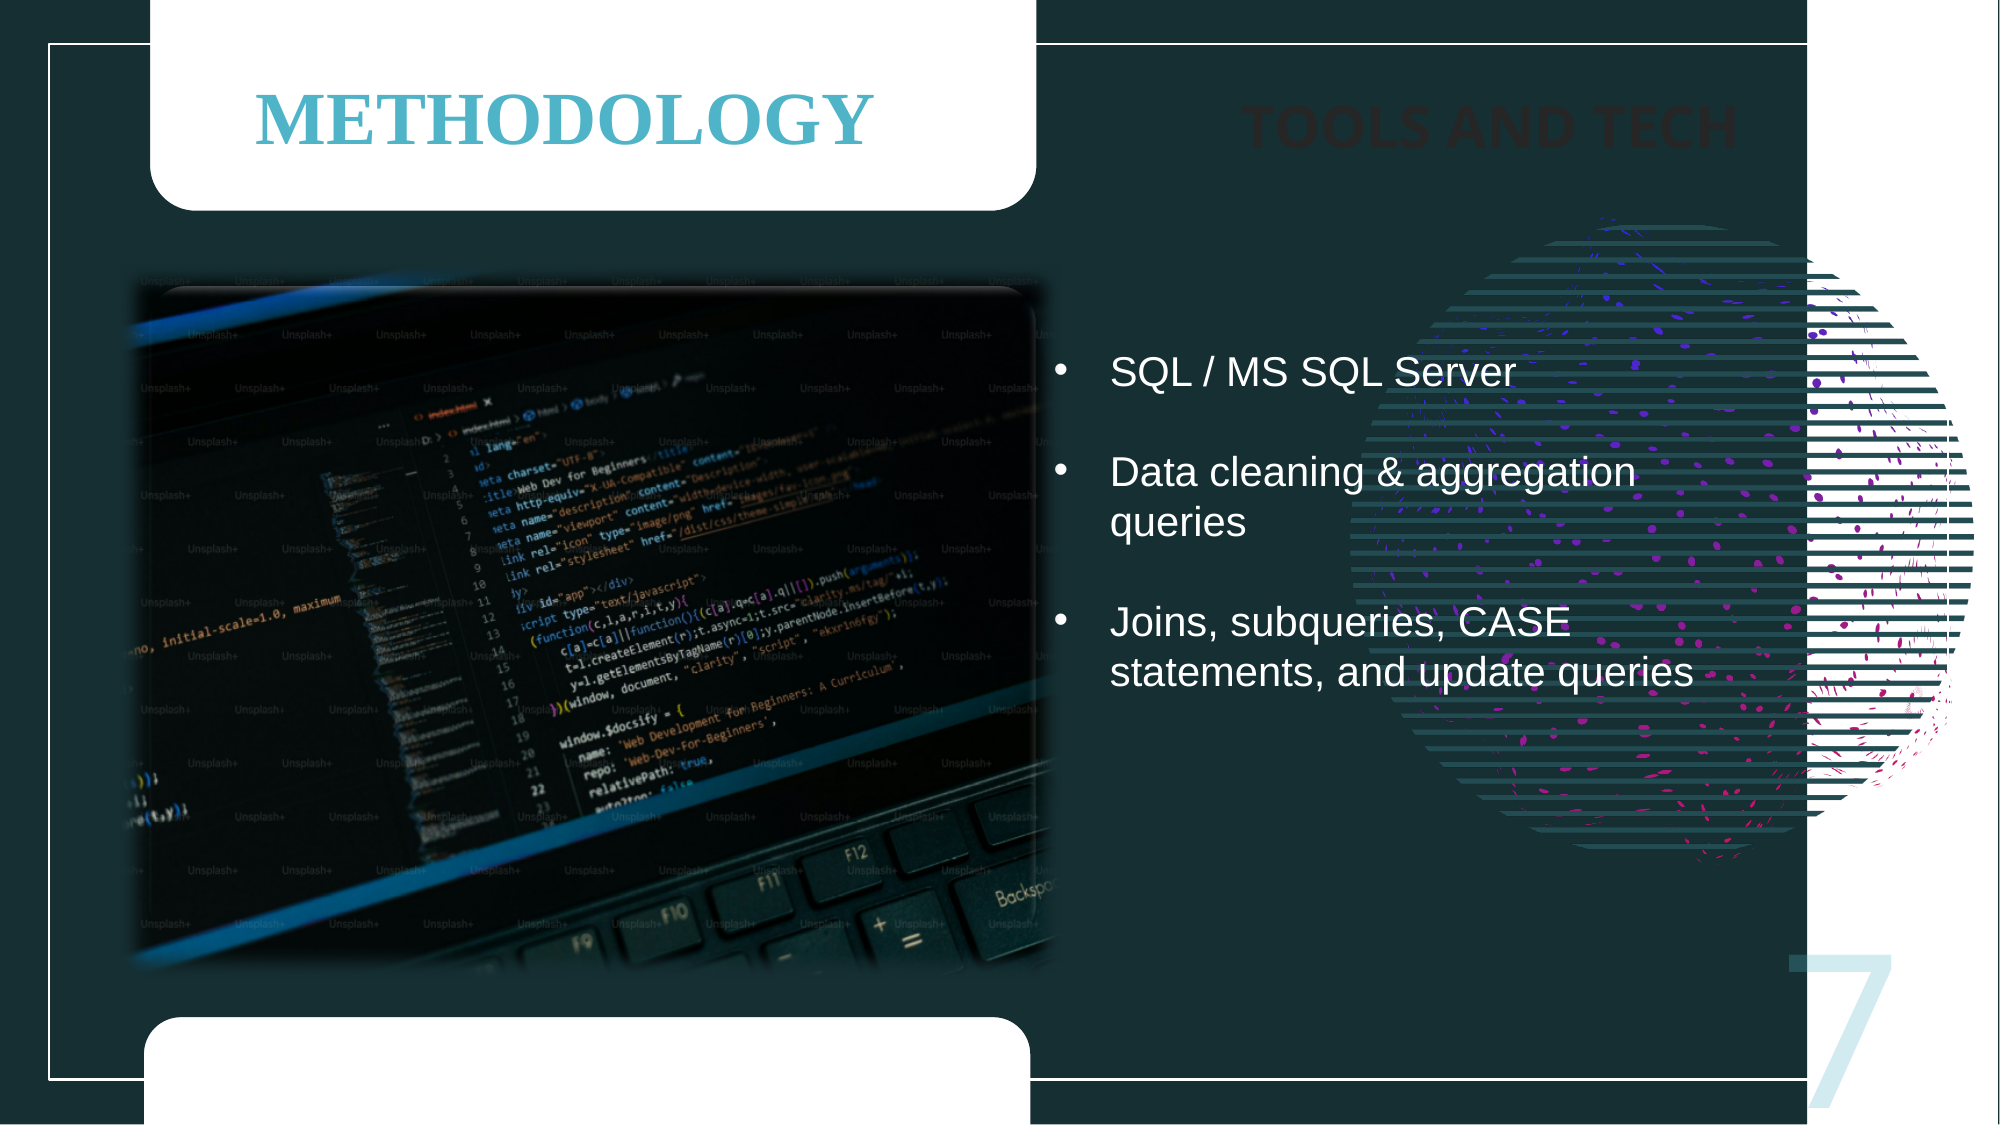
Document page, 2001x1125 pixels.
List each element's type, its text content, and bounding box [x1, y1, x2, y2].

list TOOLS AND TECH [1038, 0, 1944, 452]
title METHODOLOGY [240, 30, 980, 168]
picture [1323, 183, 1947, 890]
picture [1949, 183, 2000, 890]
picture [119, 264, 1062, 979]
slide_number 7 [1437, 963, 1918, 1125]
text_box SQL / MS SQL Server Data cleaning & aggregation queries Joins, subqueries, CASE statements, and update queries [1062, 337, 1784, 747]
